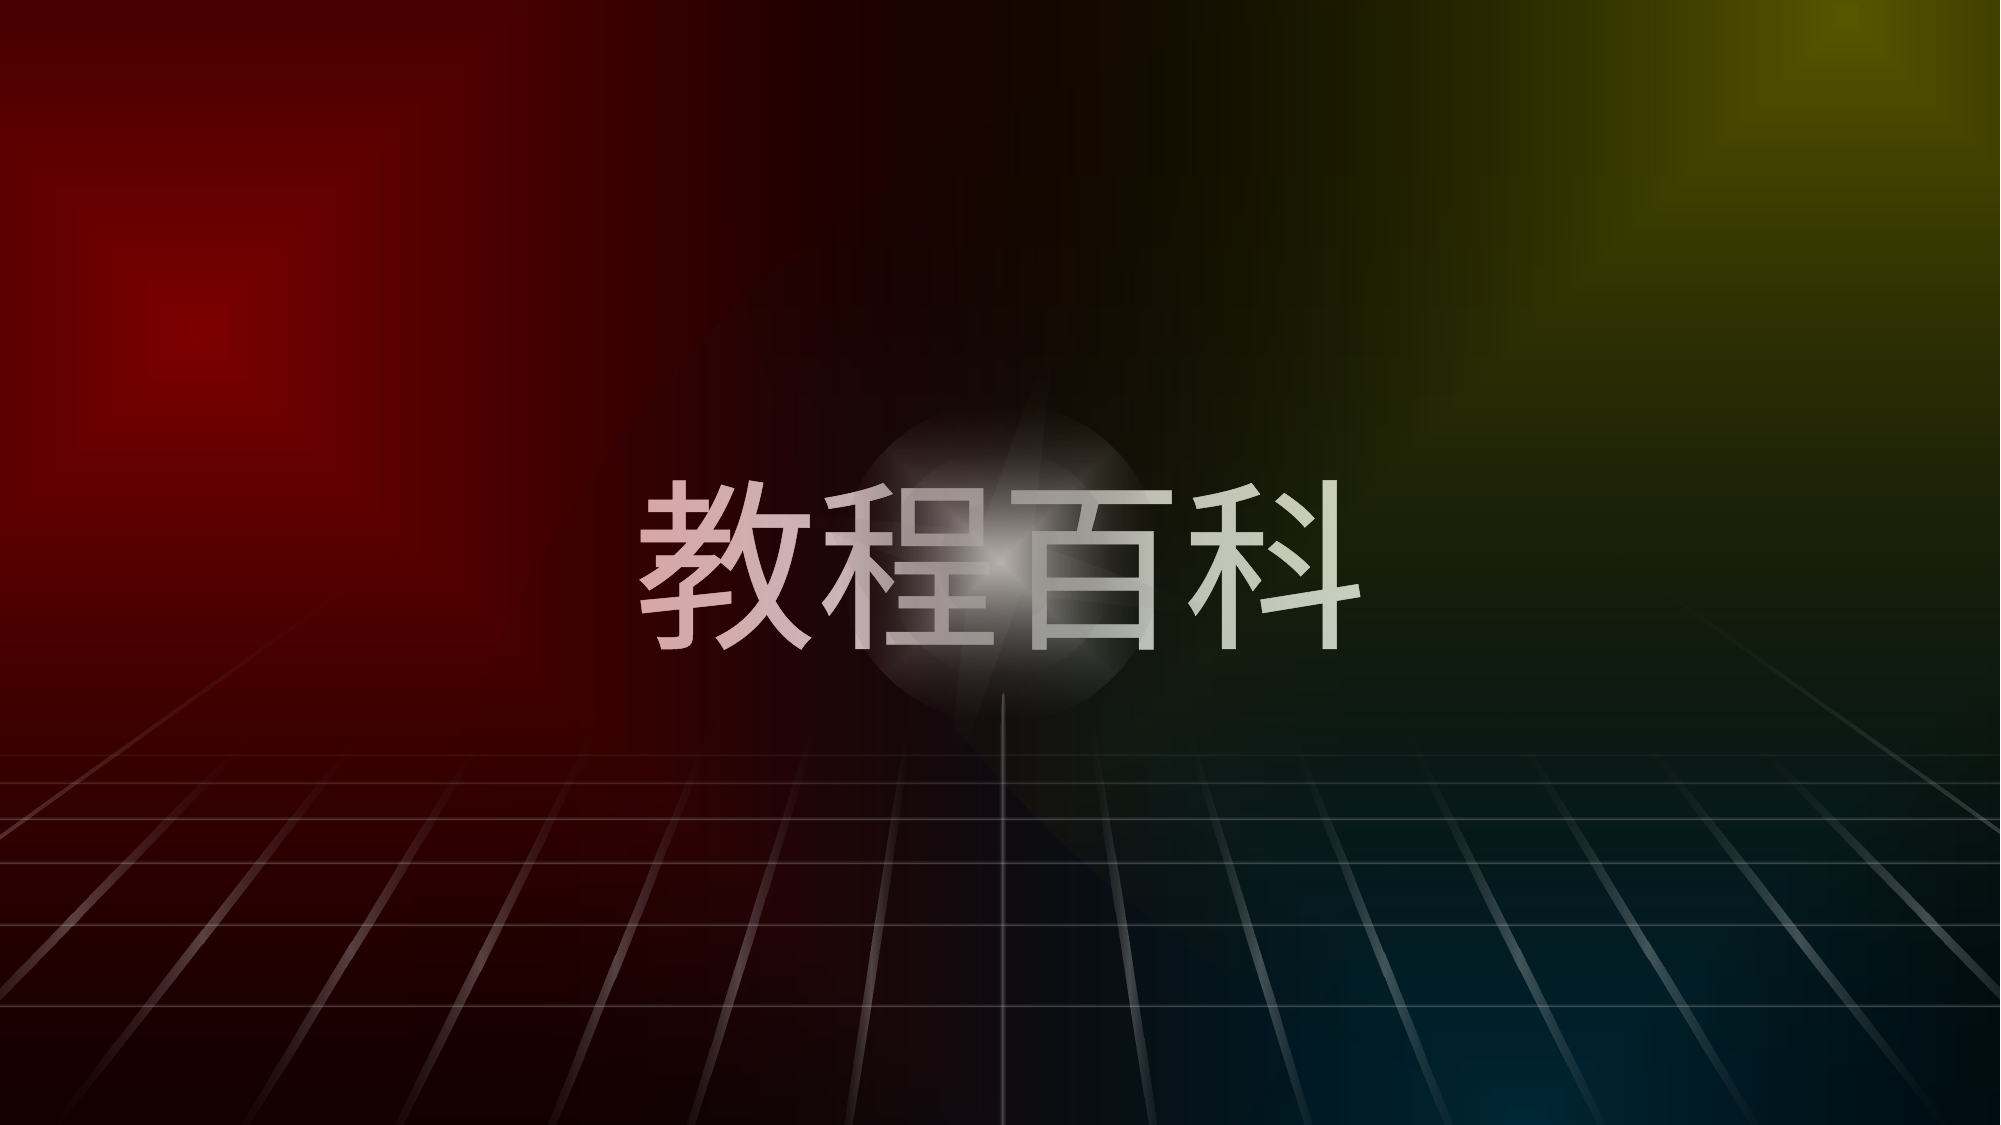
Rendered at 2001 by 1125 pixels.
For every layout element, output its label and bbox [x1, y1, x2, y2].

text_box [757, 319, 1243, 634]
text_box [0, 637, 2000, 1125]
text_box [498, 299, 752, 634]
text_box [0, 0, 741, 634]
text_box [705, 0, 2000, 634]
